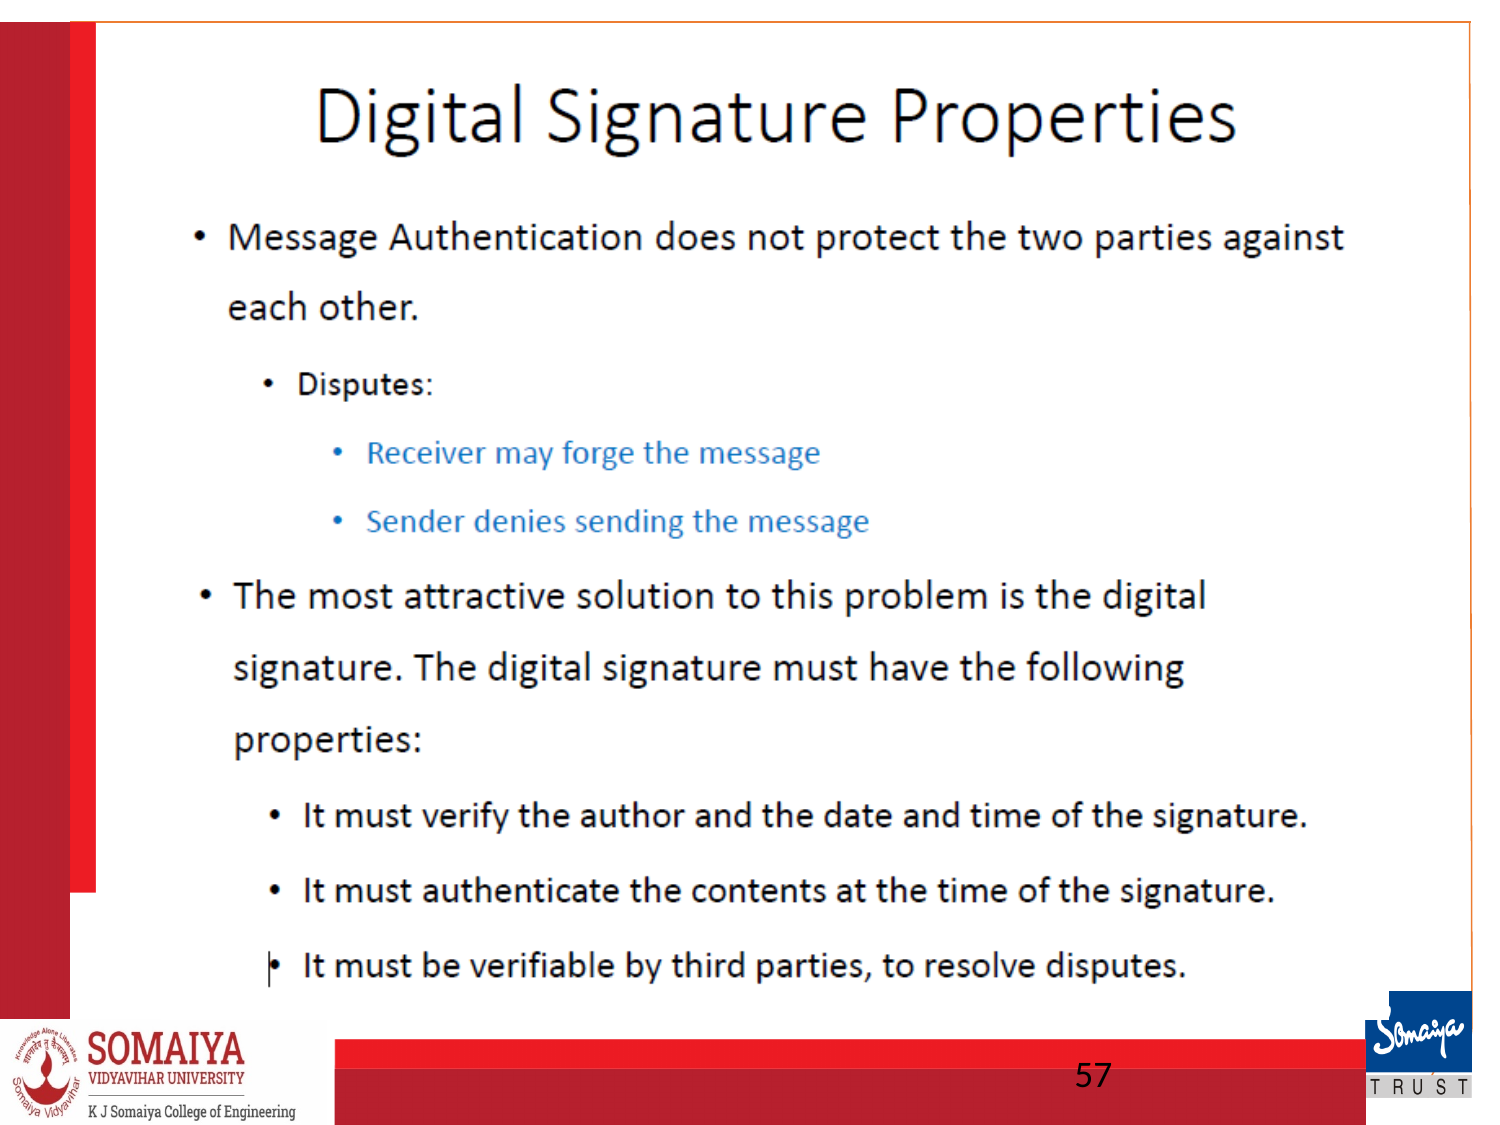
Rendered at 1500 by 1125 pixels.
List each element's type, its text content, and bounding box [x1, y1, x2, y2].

slide_number ‹#› [1059, 1042, 1397, 1103]
picture [0, 22, 1472, 1125]
picture [335, 1040, 1365, 1125]
